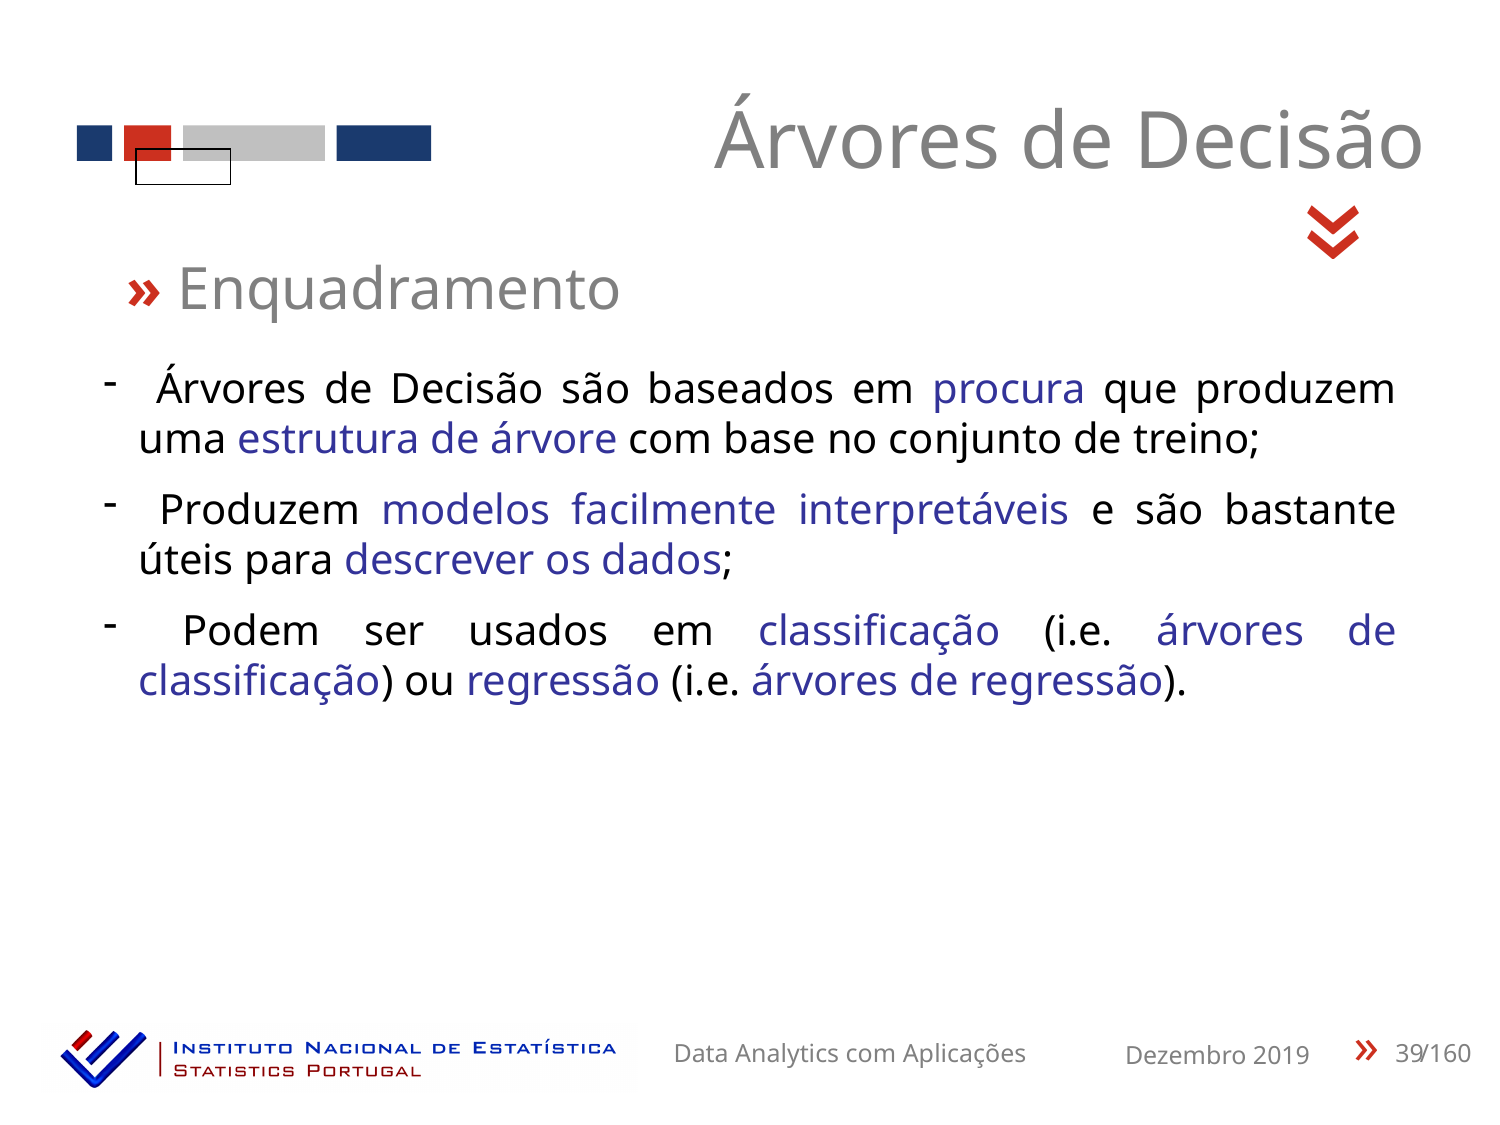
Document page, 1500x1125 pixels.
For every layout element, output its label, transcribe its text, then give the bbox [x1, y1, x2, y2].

picture [41, 1023, 638, 1093]
text_box 39 [1380, 1029, 1447, 1075]
text_box » Enquadramento [111, 243, 1436, 329]
text_box « [1234, 196, 1400, 279]
text_box Árvores de Decisão são baseados em procura que produzem uma estrutura de árvore com base no conjunto de treino; Produzem modelos facilmente interpretáveis e são bastante úteis para descrever os dados; Podem ser usados em classificação (i.e. árvores de classificação) ou regressão (i.e. árvores de regressão). [88, 354, 1412, 711]
text_box Árvores de Decisão [478, 66, 1441, 207]
